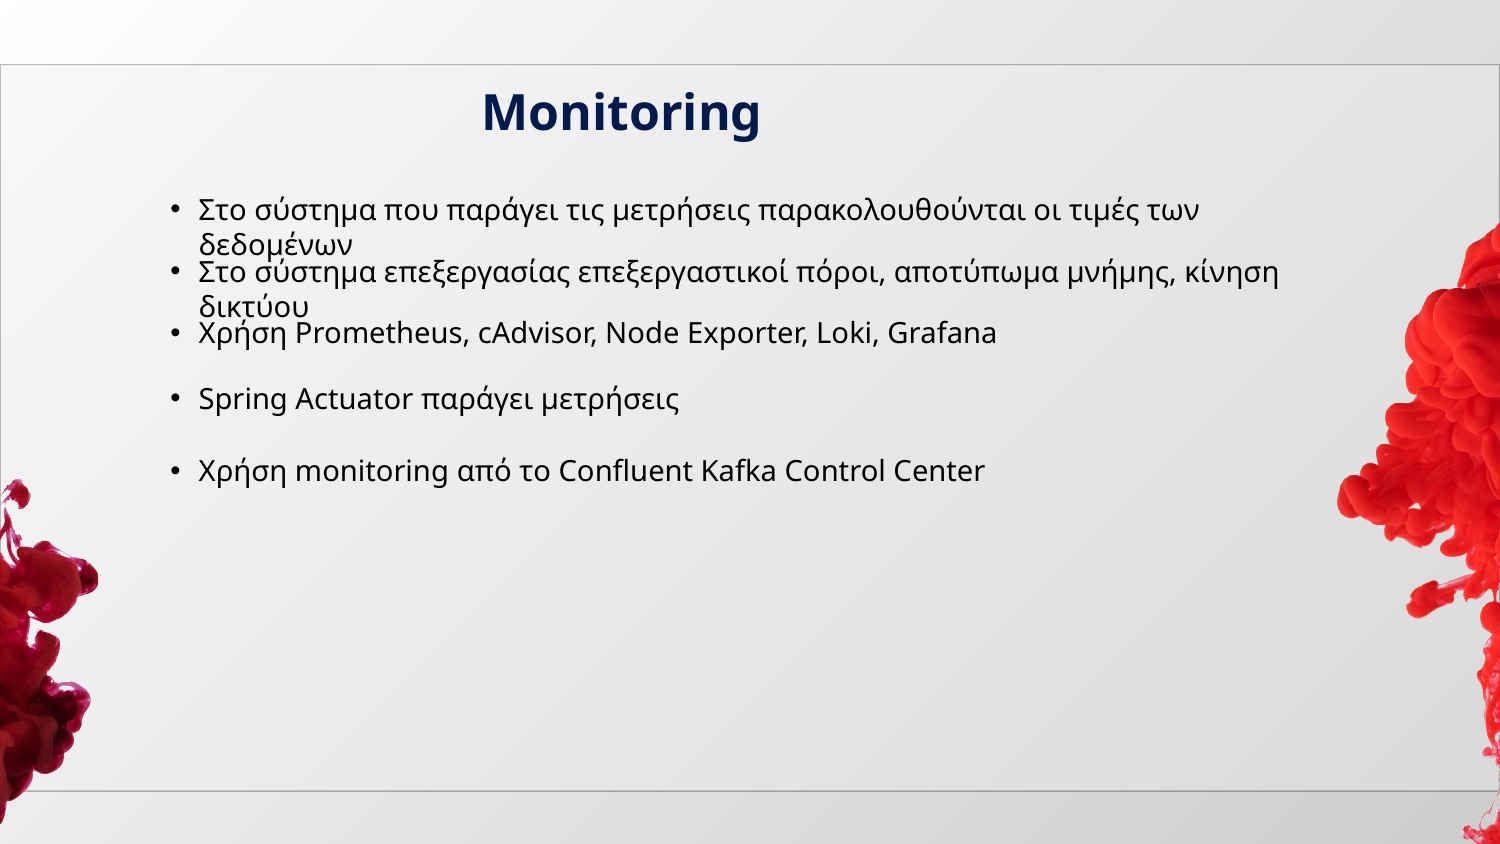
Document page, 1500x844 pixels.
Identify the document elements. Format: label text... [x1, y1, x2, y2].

picture [0, 327, 99, 835]
title Monitoring [466, 65, 825, 177]
text_box Χρήση monitoring από το Confluent Kafka Control Center [155, 445, 1370, 496]
text_box Στο σύστημα που παράγει τις μετρήσεις παρακολουθούνται οι τιμές των δεδομένων [155, 184, 1370, 269]
text_box Χρήση Prometheus, cAdvisor, Node Exporter, Loki, Grafana [155, 307, 1370, 357]
text_box Spring Actuator παράγει μετρήσεις [155, 372, 1370, 423]
picture [1289, 123, 1500, 844]
text_box Στο σύστημα επεξεργασίας επεξεργαστικοί πόροι, αποτύπωμα μνήμης, κίνηση δικτύου [155, 269, 1370, 307]
